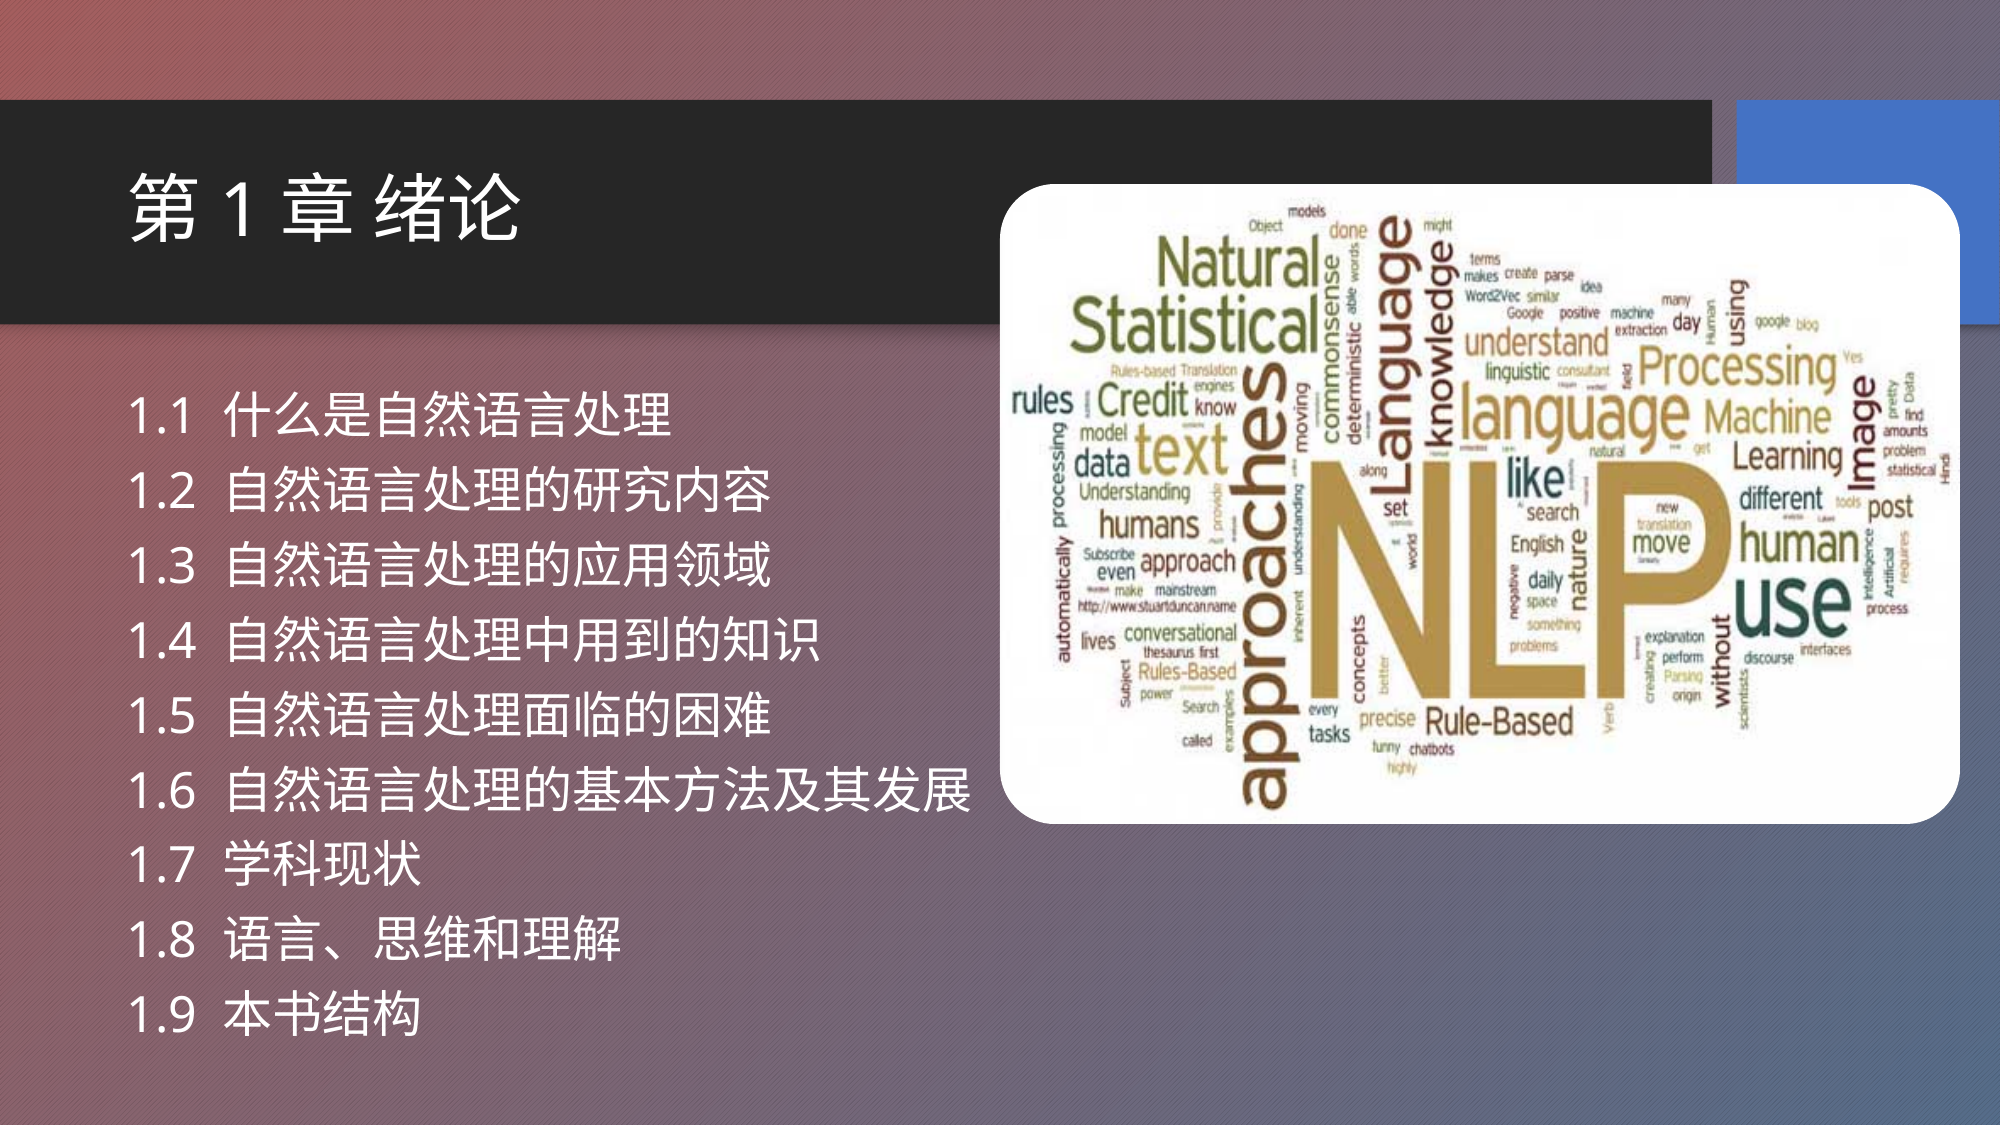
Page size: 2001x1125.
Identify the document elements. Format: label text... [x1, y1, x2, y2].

list 1.1 什么是自然语言处理 1.2 自然语言处理的研究内容 1.3 自然语言处理的应用领域 1.4 自然语言处理中用到的知识 1.5 自然语言处理面临的困难 1.6 自然语言处理的基本方法及其发展 1.7 学科现状 1.8 语言、思维和理解 1.9 本书结构 [111, 383, 1689, 1059]
title 第1章 绪论 [111, 123, 1689, 301]
picture [0, 183, 2000, 825]
